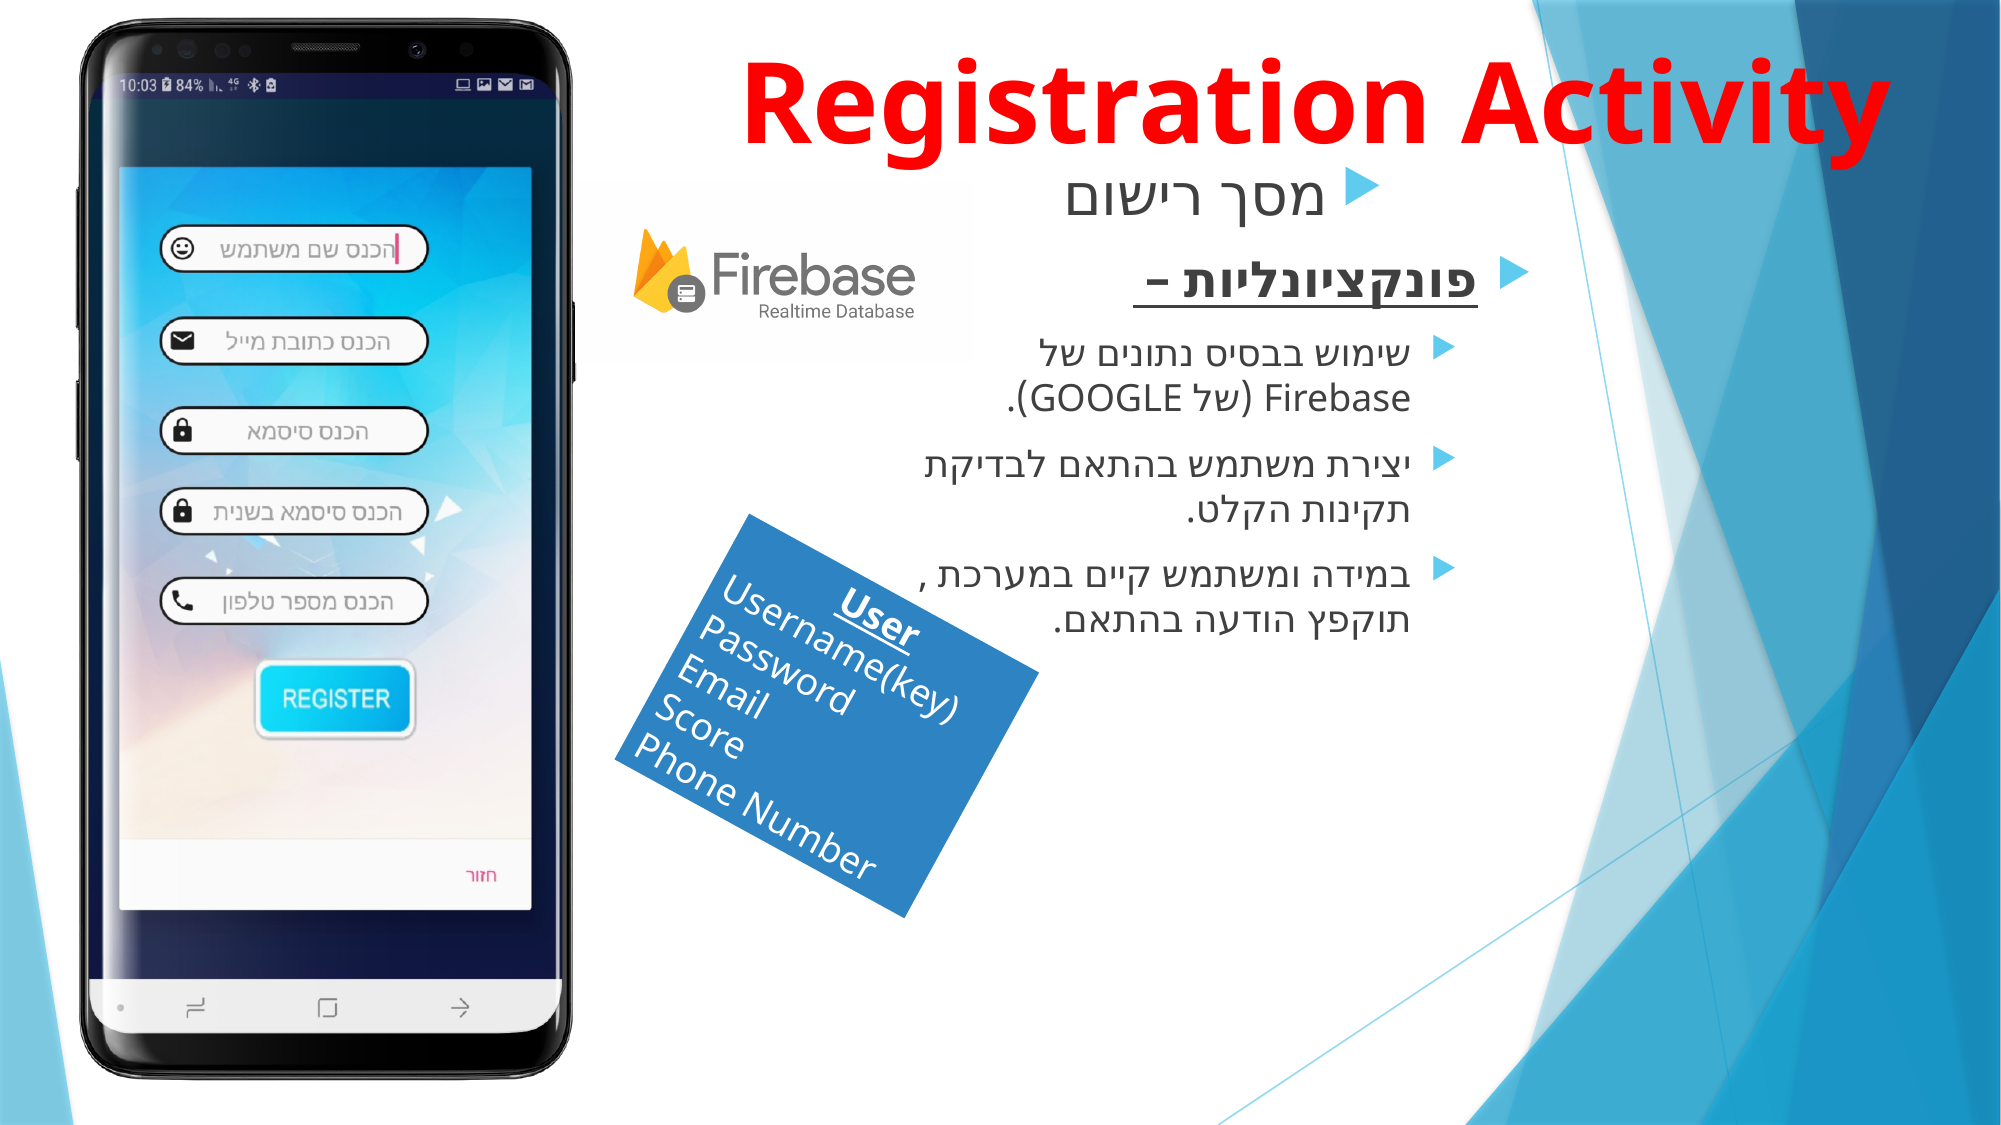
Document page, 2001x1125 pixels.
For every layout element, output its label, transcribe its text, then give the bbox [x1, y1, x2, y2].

list מסך רישום פונקציונליות – שימוש בבסיס נתונים של Firebase (של GOOGLE). יצירת משתמש בהתאם לבדיקת תקינות הקלט. במידה ומשתמש קיים במערכת , תוקפץ הודעה בהתאם. [1083, 149, 1549, 765]
picture [0, 0, 1078, 1112]
title Registration Activity [1083, 23, 2000, 241]
